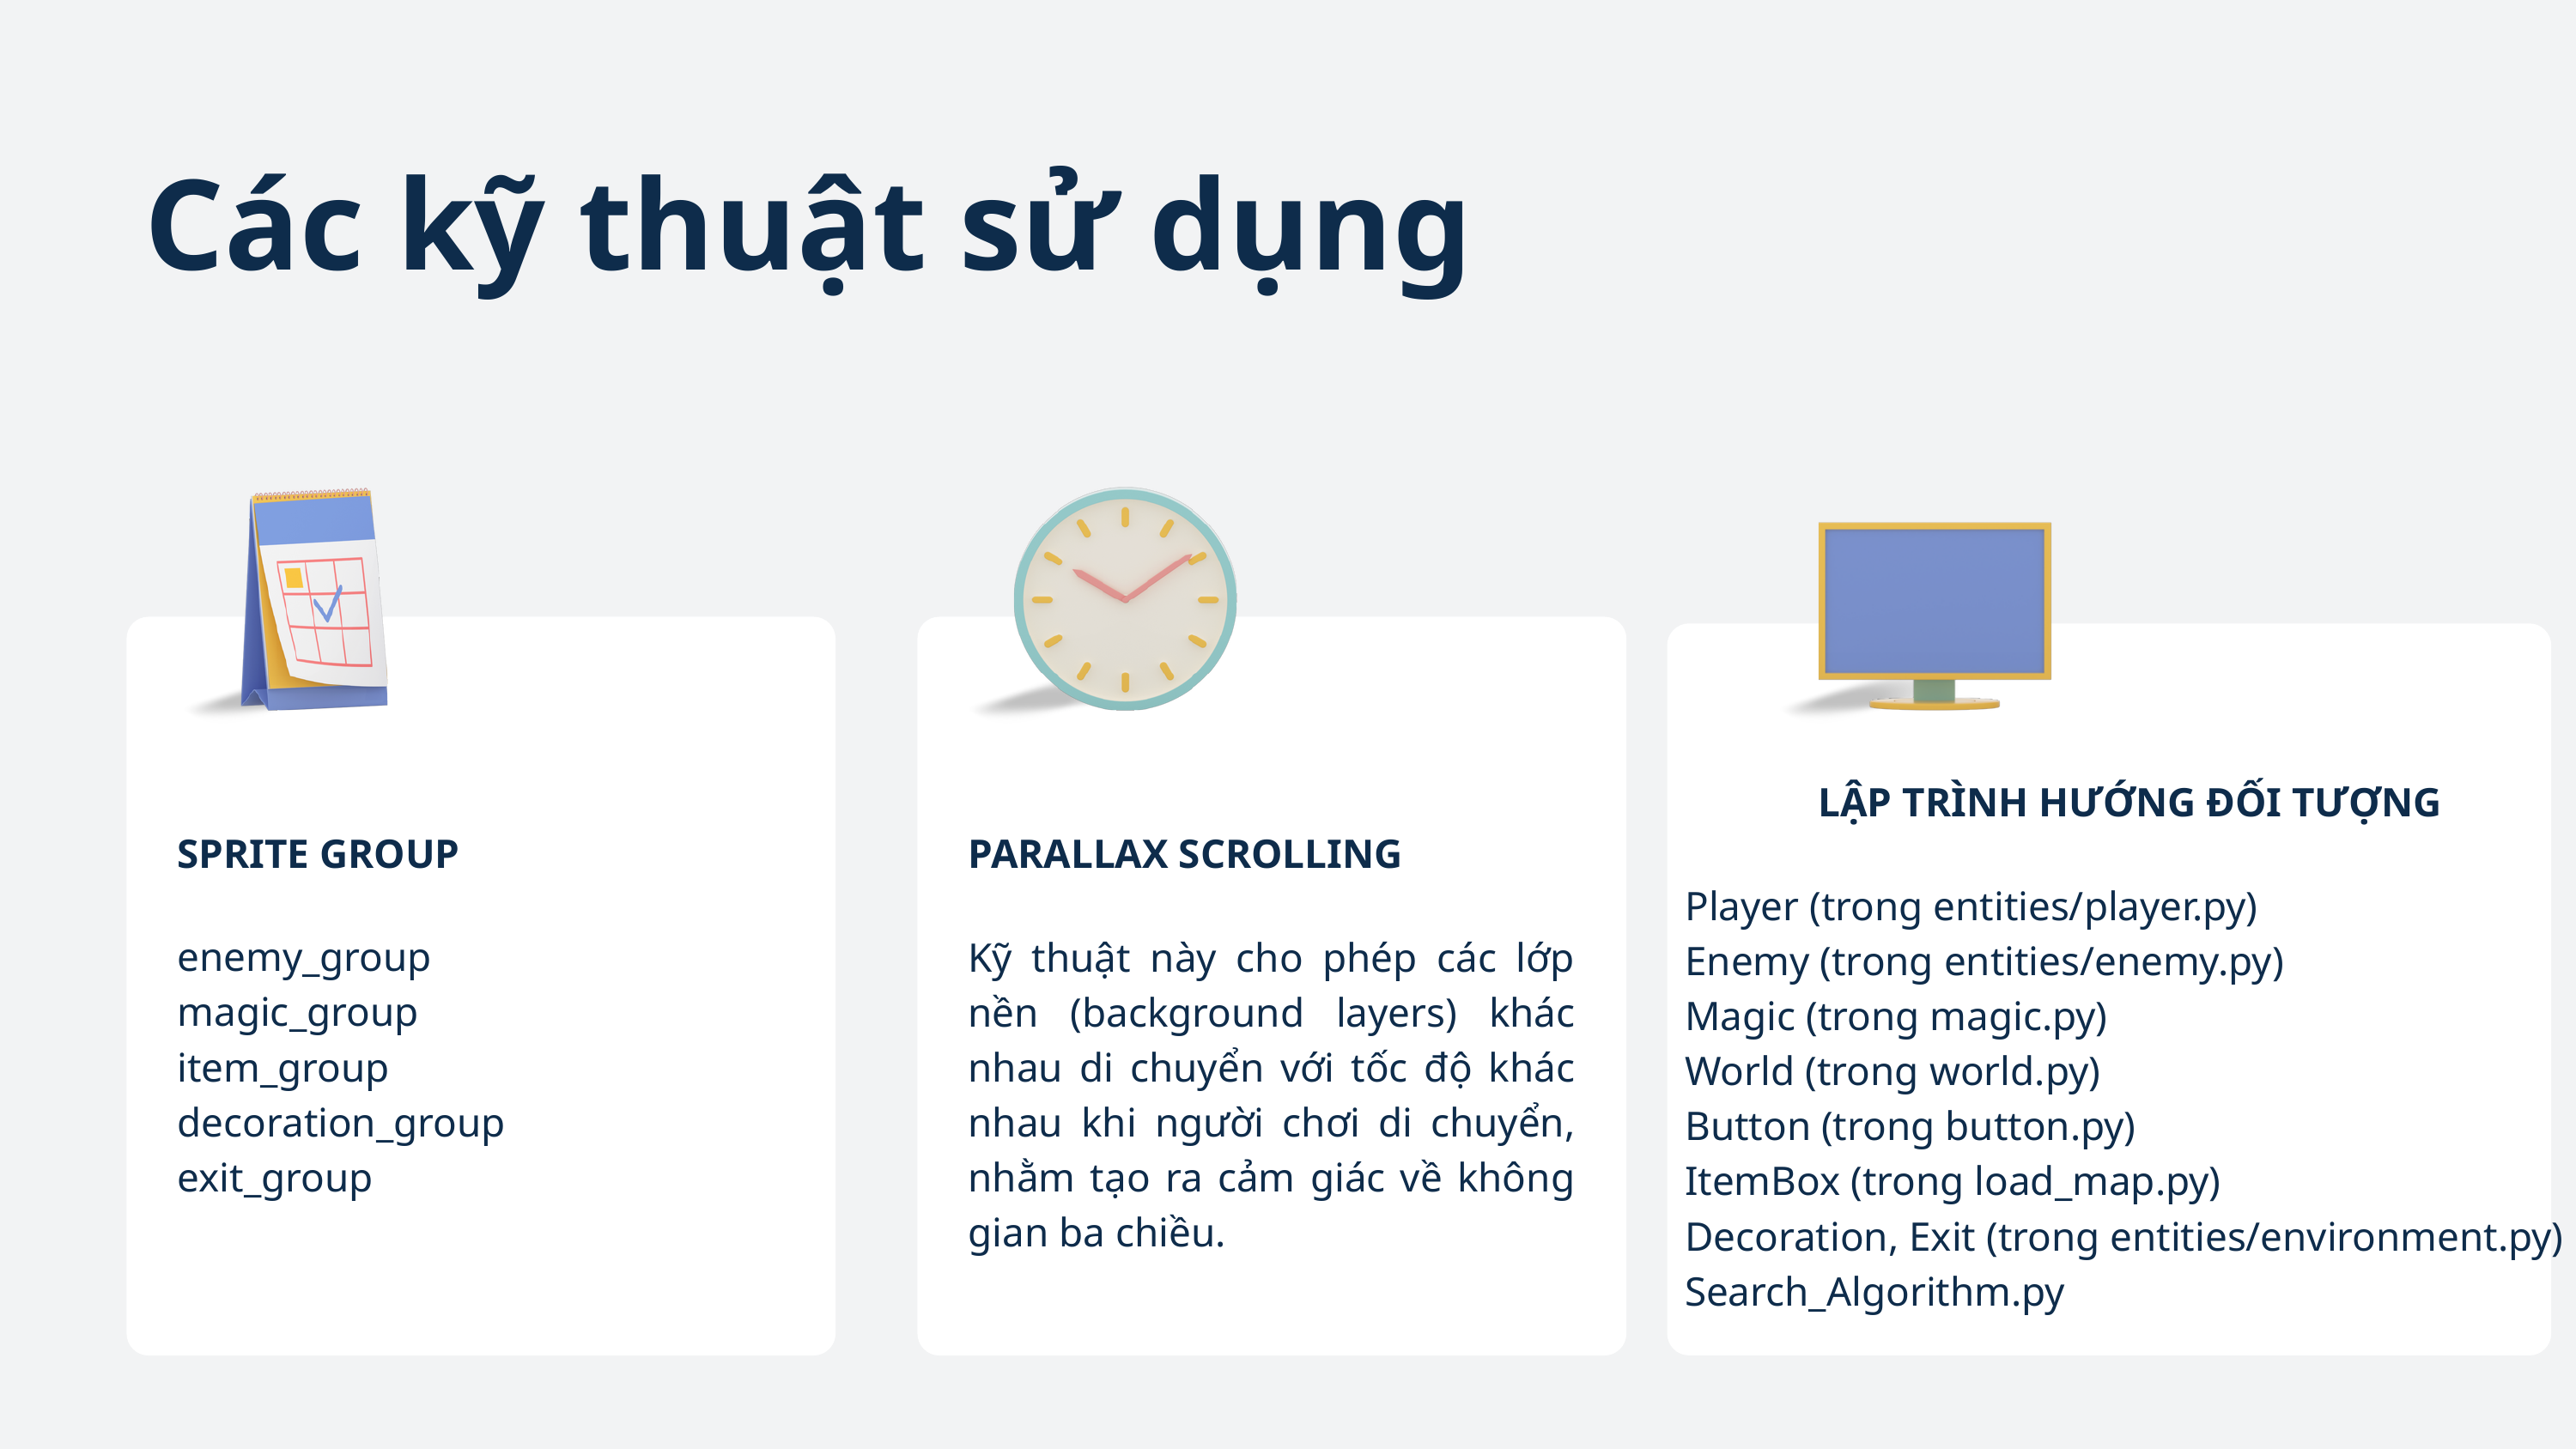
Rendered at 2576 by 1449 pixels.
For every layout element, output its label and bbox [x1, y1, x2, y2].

text_box [1667, 622, 2552, 1356]
text_box [968, 825, 1577, 1246]
text_box [144, 144, 1848, 388]
text_box [1777, 522, 2052, 724]
text_box [126, 616, 836, 1356]
text_box [177, 825, 786, 1189]
text_box [182, 488, 388, 724]
text_box [1685, 773, 2576, 1304]
text_box [966, 486, 1238, 724]
text_box [917, 616, 1627, 1356]
